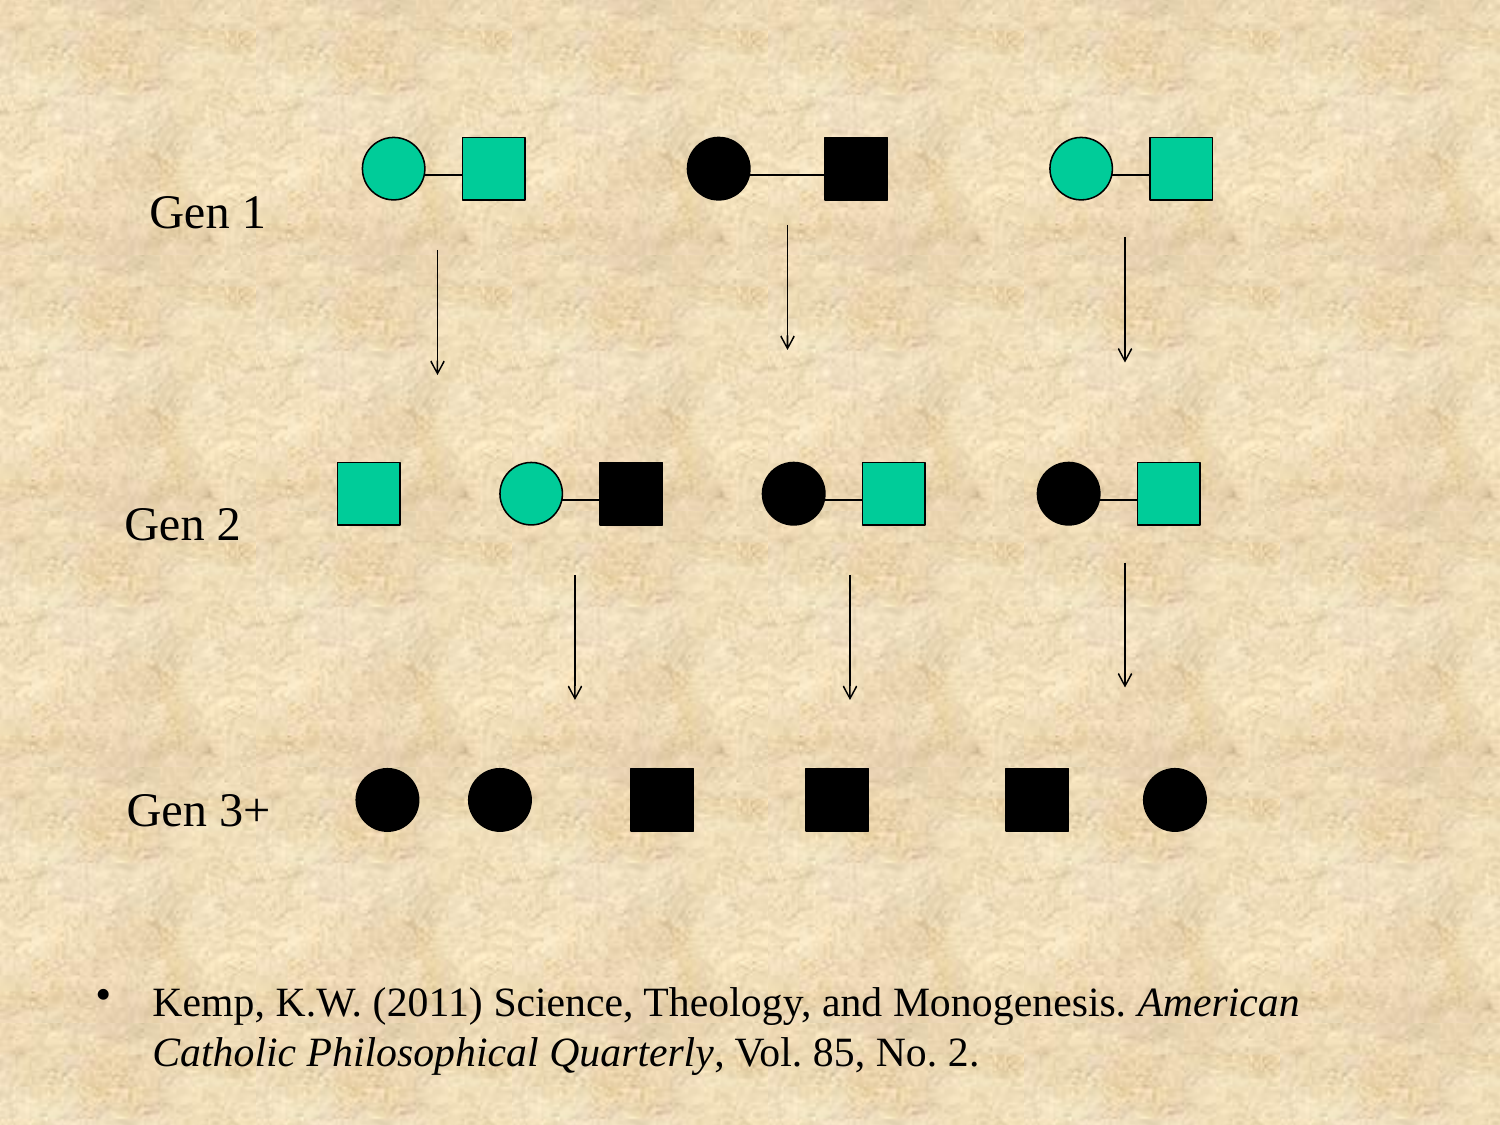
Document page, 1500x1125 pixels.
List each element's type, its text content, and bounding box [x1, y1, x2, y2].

text_box [468, 768, 532, 832]
text_box [862, 462, 925, 525]
text_box [499, 462, 563, 525]
text_box Gen 2 [109, 474, 257, 590]
text_box [687, 137, 750, 200]
text_box [356, 768, 419, 832]
text_box [762, 462, 825, 525]
text_box Gen 1 [134, 162, 282, 278]
picture [0, 0, 1500, 1125]
text_box [1143, 768, 1207, 832]
text_box [1037, 462, 1100, 525]
text_box [1006, 768, 1069, 832]
text_box [824, 137, 888, 200]
text_box [362, 137, 425, 200]
text_box Gen 3+ [111, 760, 286, 876]
text_box [1137, 462, 1200, 525]
text_box [806, 768, 869, 832]
text_box [1149, 137, 1213, 200]
list Kemp, K.W. (2011) Science, Theology, and Monogenesis. American Catholic Philosophical Quarterly, Vol. 85, No. 2. [81, 966, 1357, 1105]
text_box [631, 768, 694, 832]
text_box [1049, 137, 1113, 200]
text_box [337, 462, 400, 525]
text_box [462, 137, 525, 200]
text_box [599, 462, 663, 525]
